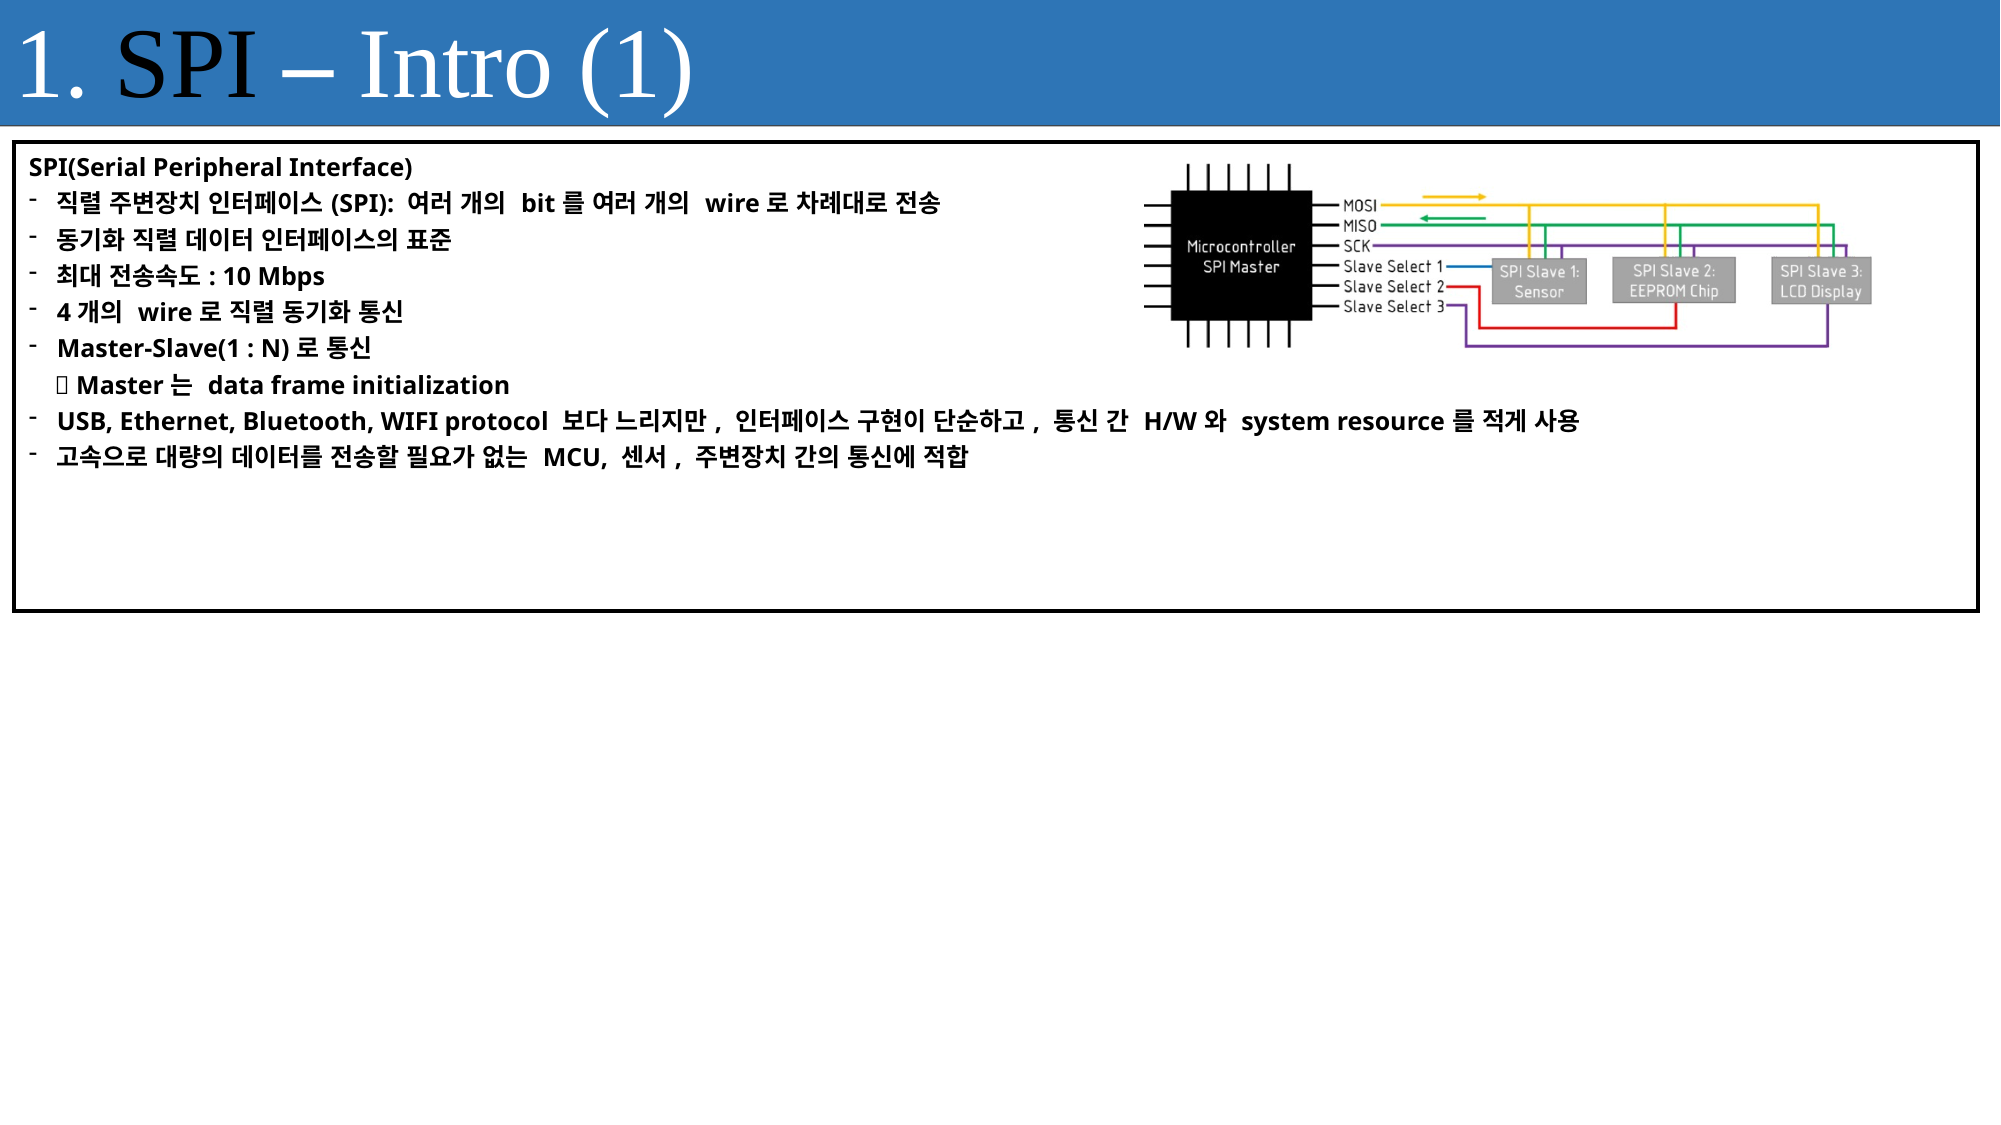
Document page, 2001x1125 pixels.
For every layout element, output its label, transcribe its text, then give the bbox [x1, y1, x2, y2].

picture [1134, 160, 1878, 356]
text_box 1. SPI – Intro (1) [0, 0, 2000, 126]
table_header SPI(Serial Peripheral Interface) 직렬 주변장치 인터페이스(SPI): 여러 개의 bit를 여러 개의 wire로 차례대로 전송 동기화 직렬 데이터 인터페이스의 표준 최대 전송속도: 10 Mbps 4개의 wire로 직렬 동기화 통신 Master-Slave(1 : N)로 통신  Master는 data frame initialization USB, Ethernet, Bluetooth, WIFI protocol 보다 느리지만, 인터페이스 구현이 단순하고, 통신 간 H/W와 system resource를 적게 사용 고속으로 대량의 데이터를 전송할 필요가 없는 MCU, 센서, 주변장치 간의 통신에 적합 [16, 144, 1976, 609]
